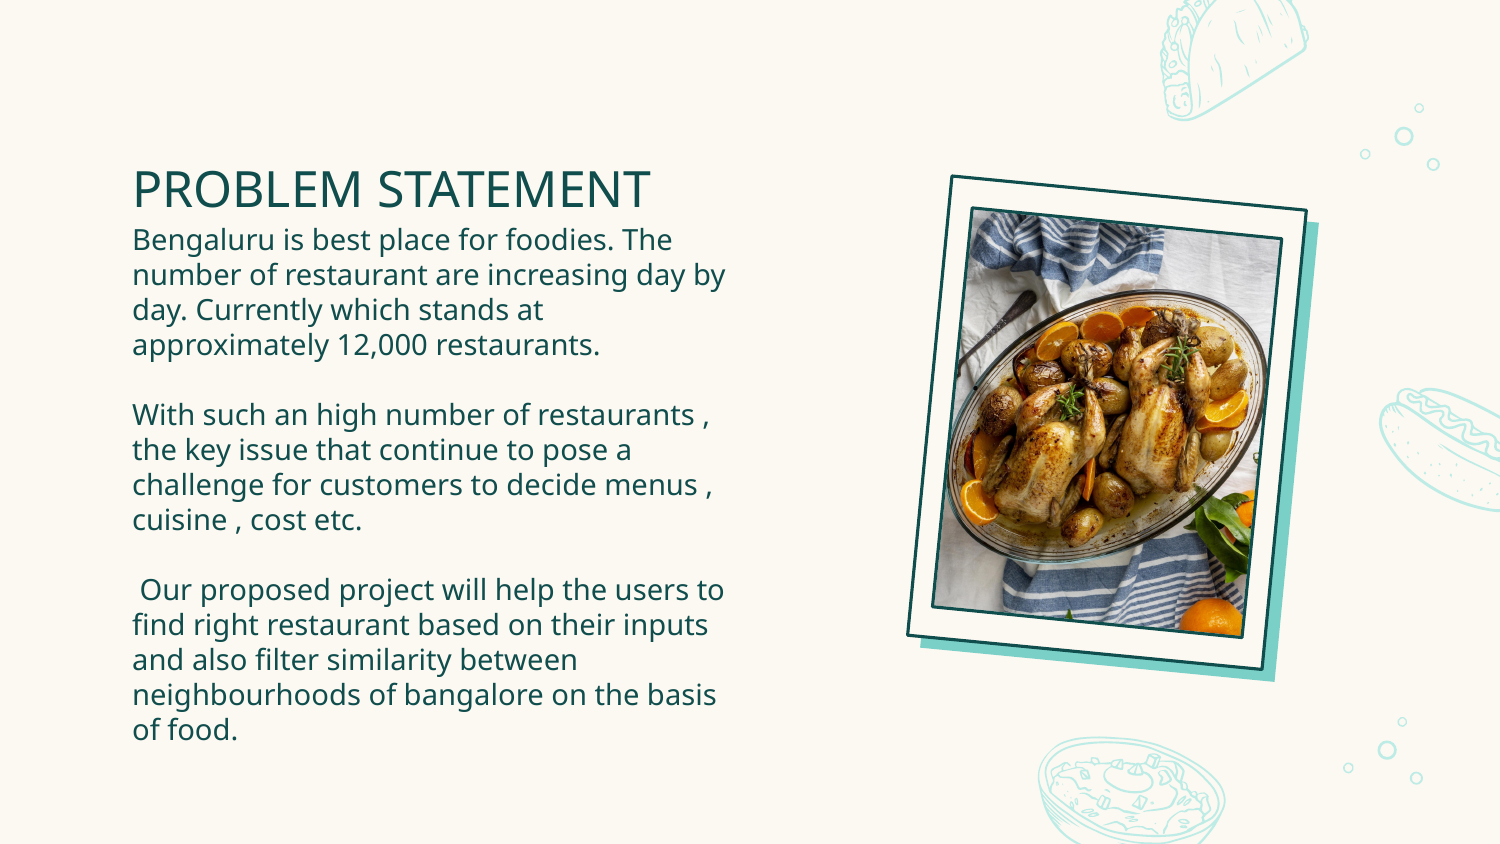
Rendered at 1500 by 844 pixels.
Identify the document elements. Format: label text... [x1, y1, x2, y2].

subtitle Bengaluru is best place for foodies. The number of restaurant are increasing day by day. Currently which stands at approximately 12,000 restaurants. With such an high number of restaurants , the key issue that continue to pose a challenge for customers to decide menus , cuisine , cost etc. Our proposed project will help the users to find right restaurant based on their inputs and also filter similarity between neighbourhoods of bangalore on the basis of food. [116, 249, 750, 719]
text_box [907, 175, 1307, 670]
picture [935, 210, 1279, 635]
title PROBLEM STATEMENT [116, 125, 750, 249]
text_box [920, 221, 1319, 682]
